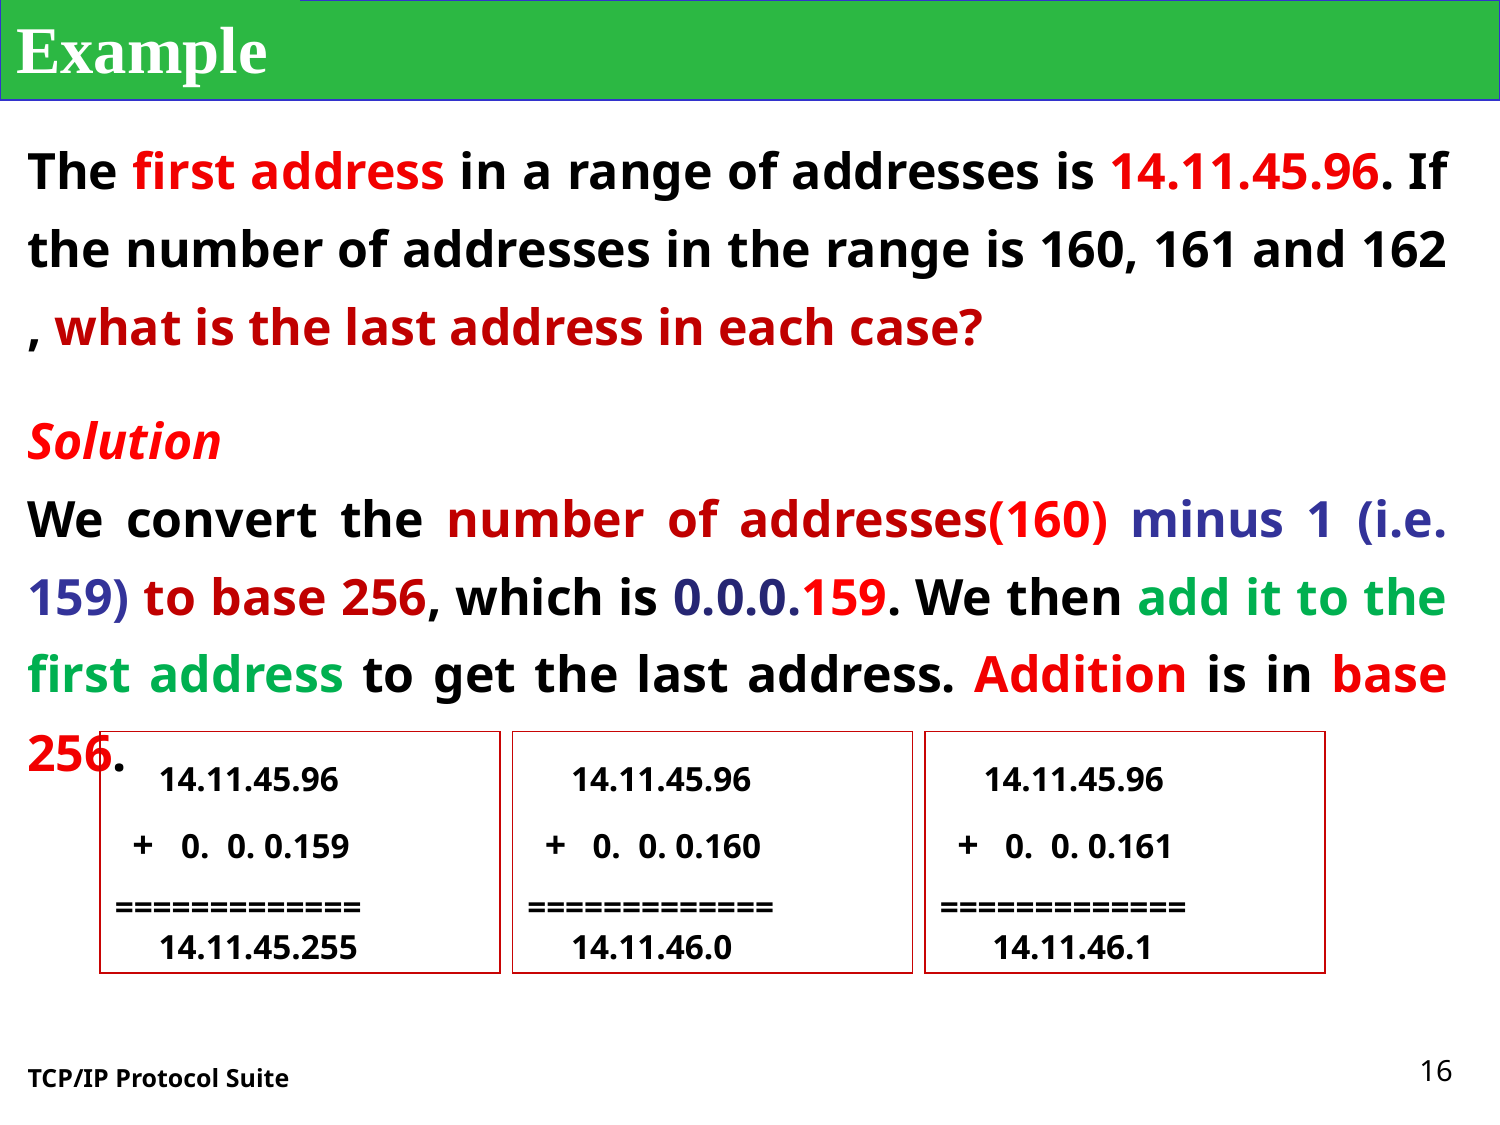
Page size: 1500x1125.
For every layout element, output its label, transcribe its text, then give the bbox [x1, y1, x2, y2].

text_box The first address in a range of addresses is 14.11.45.96. If the number of addresses in the range is 160, 161 and 162 , what is the last address in each case? Solution We convert the number of addresses(160) minus 1 (i.e. 159) to base 256, which is 0.0.0.159. We then add it to the first address to get the last address. Addition is in base 256. [12, 114, 1463, 789]
text_box 14.11.45.96 + 0. 0. 0.160 ============= 14.11.46.0 [512, 731, 913, 974]
slide_number 16 [1155, 1024, 1468, 1100]
text_box 14.11.45.96 + 0. 0. 0.159 ============= 14.11.45.255 [99, 731, 500, 974]
text_box 14.11.45.96 + 0. 0. 0.161 ============= 14.11.46.1 [924, 731, 1325, 974]
footer TCP/IP Protocol Suite [12, 1025, 488, 1100]
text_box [0, 0, 1500, 100]
